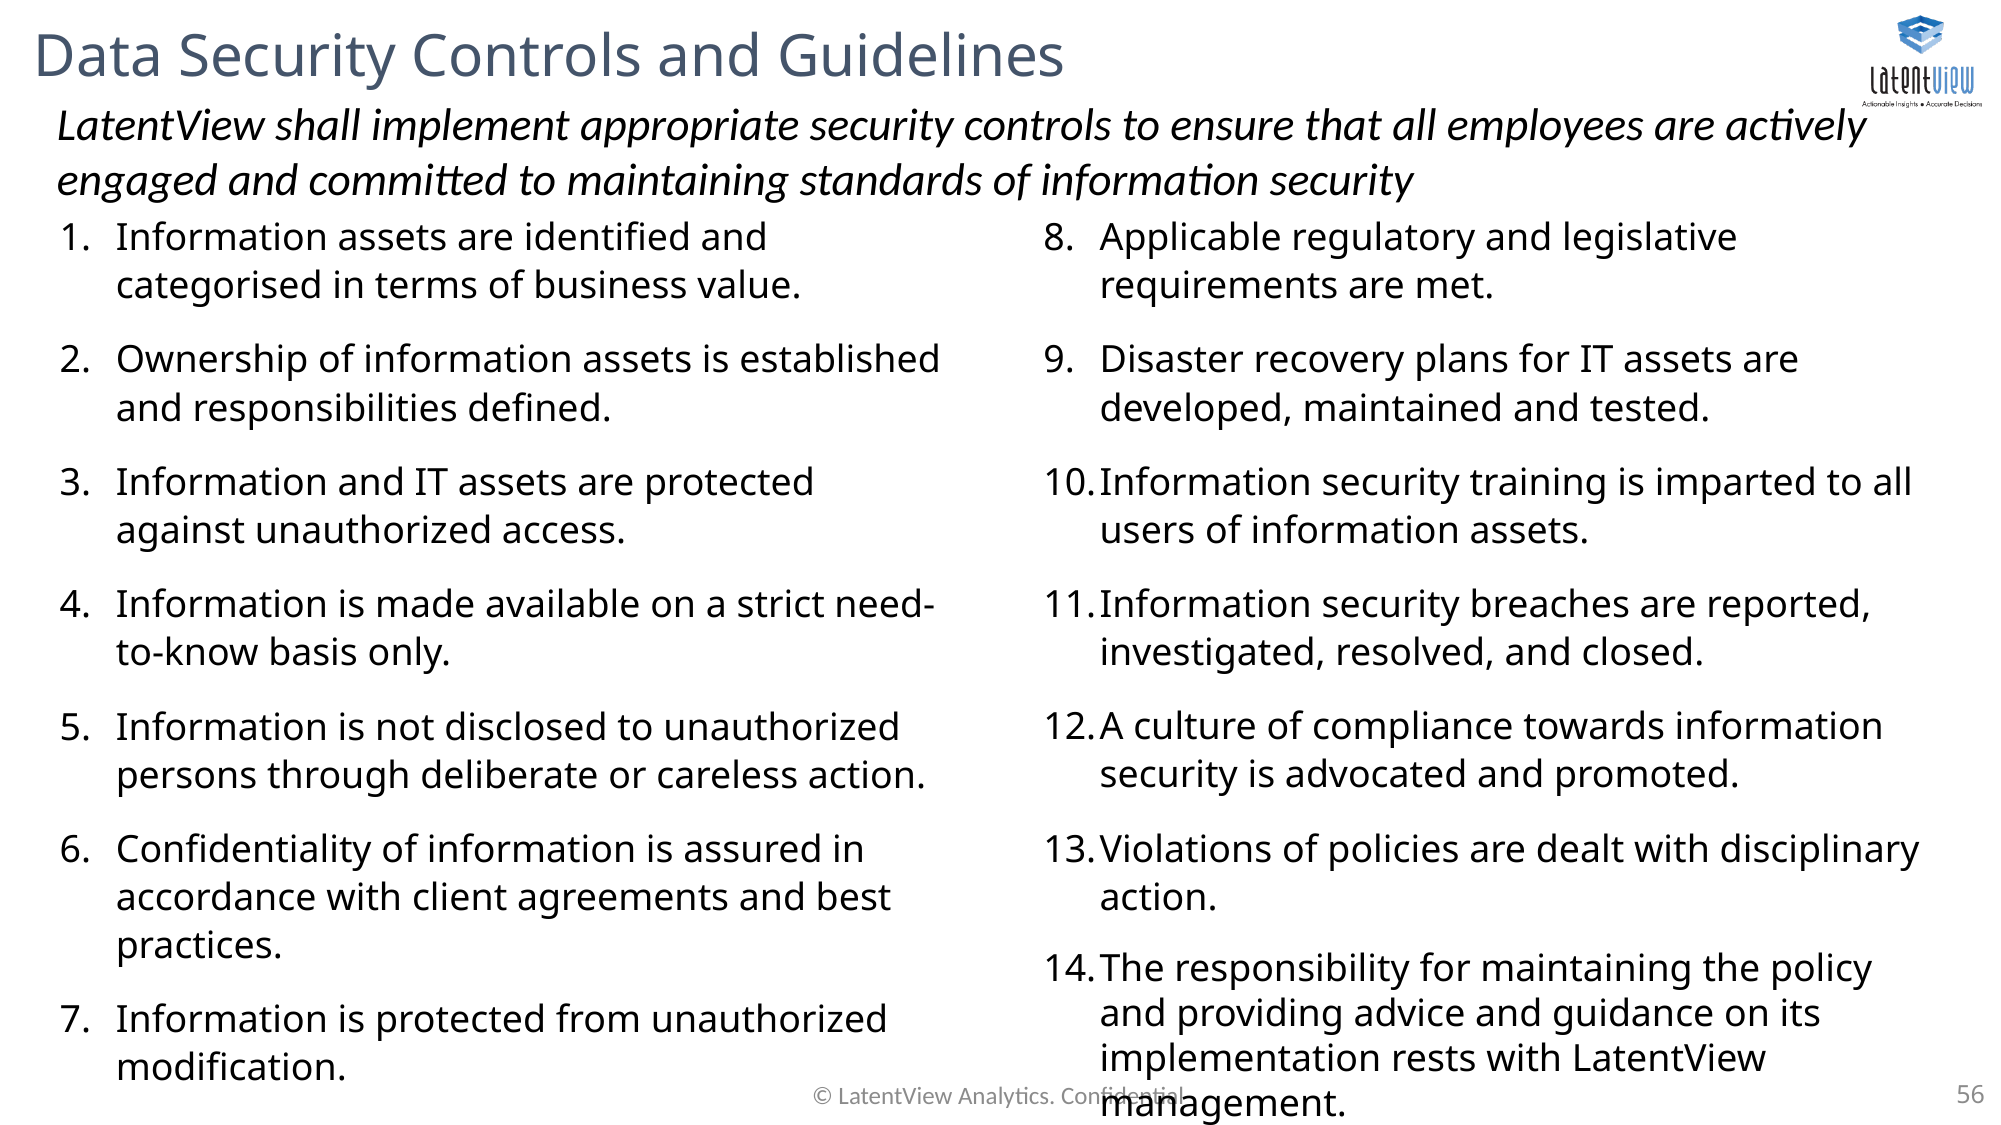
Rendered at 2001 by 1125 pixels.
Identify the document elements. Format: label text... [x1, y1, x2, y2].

picture [1862, 15, 1982, 108]
slide_number 56 [1945, 1065, 2000, 1125]
text_box Applicable regulatory and legislative requirements are met. Disaster recovery plans for IT assets are developed, maintained and tested. Information security training is imparted to all users of information assets. Information security breaches are reported, investigated, resolved, and closed. A culture of compliance towards information security is advocated and promoted. Violations of policies are dealt with disciplinary action. The responsibility for maintaining the policy and providing advice and guidance on its implementation rests with LatentView management. [1028, 202, 1945, 1125]
text_box Information assets are identified and categorised in terms of business value. Ownership of information assets is established and responsibilities defined. Information and IT assets are protected against unauthorized access. Information is made available on a strict need-to-know basis only. Information is not disclosed to unauthorized persons through deliberate or careless action. Confidentiality of information is assured in accordance with client agreements and best practices. Information is protected from unauthorized modification. [44, 212, 961, 1096]
text_box LatentView shall implement appropriate security controls to ensure that all employees are actively engaged and committed to maintaining standards of information security [42, 87, 1945, 212]
title Data Security Controls and Guidelines [18, 0, 1856, 116]
footer © LatentView Analytics. Confidential [660, 1065, 1028, 1125]
